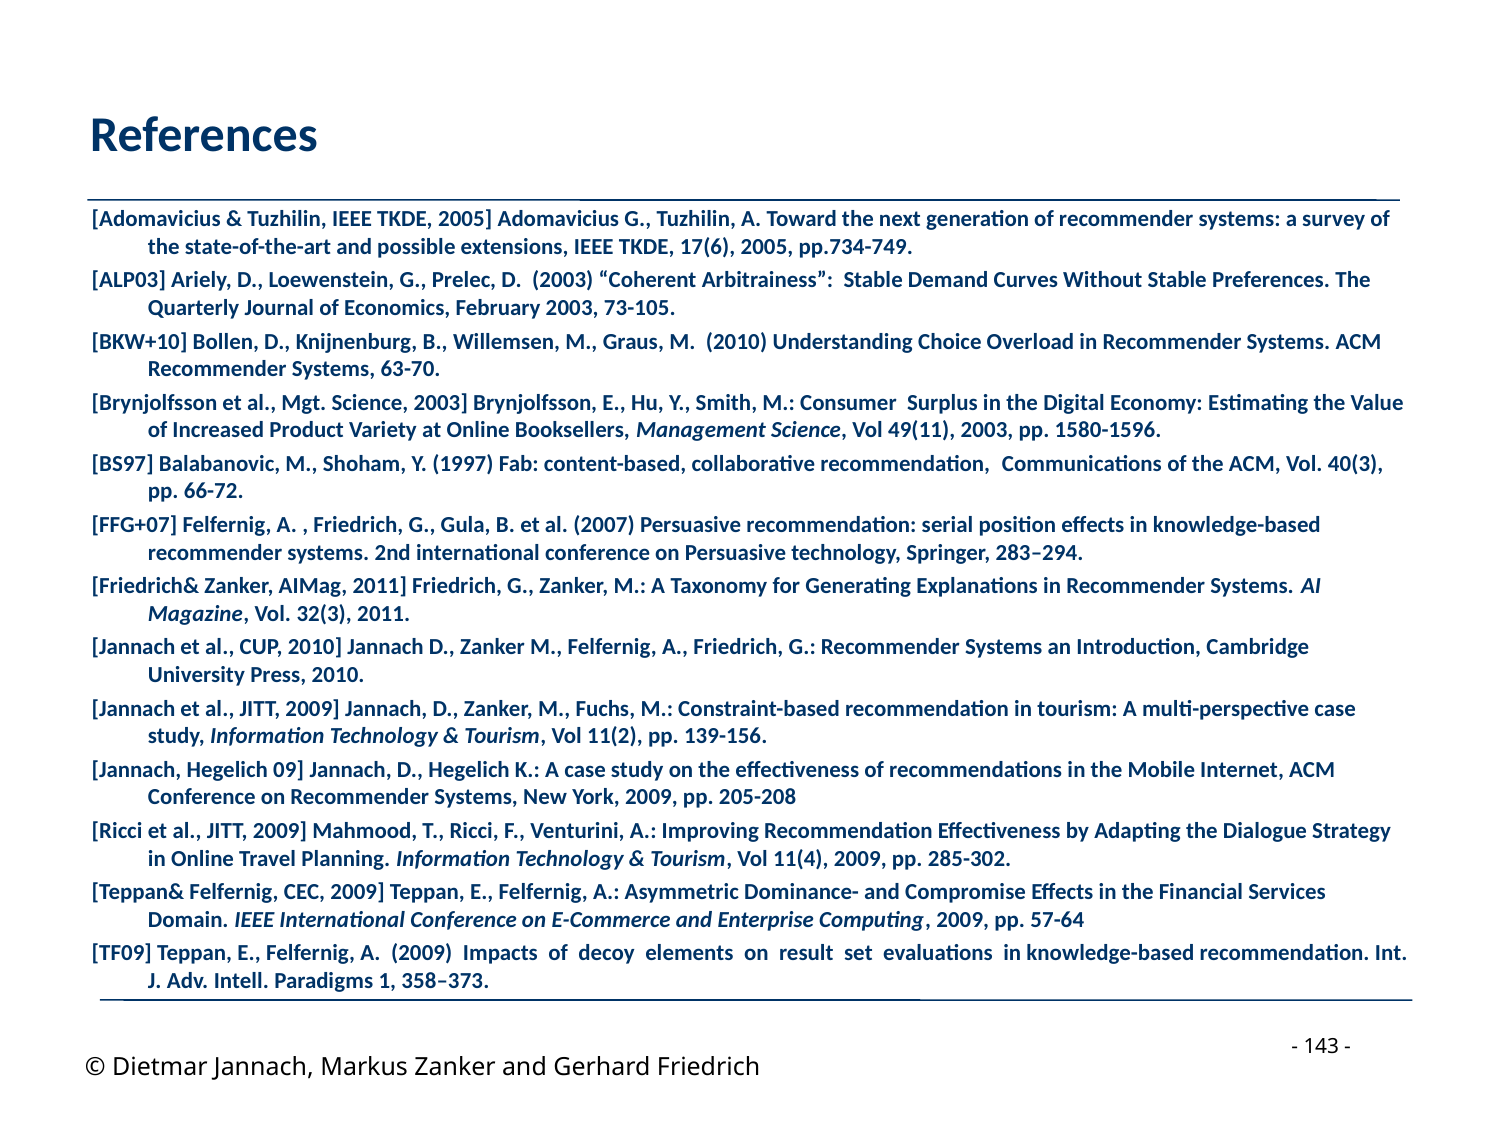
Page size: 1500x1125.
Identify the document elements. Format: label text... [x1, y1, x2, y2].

title References [74, 37, 1426, 226]
list [Adomavicius & Tuzhilin, IEEE TKDE, 2005] Adomavicius G., Tuzhilin, A. Toward the next generation of recommender systems: a survey of the state-of-the-art and possible extensions, IEEE TKDE, 17(6), 2005, pp.734-749. [ALP03] Ariely, D., Loewenstein, G., Prelec, D. (2003) “Coherent Arbitrainess”: Stable Demand Curves Without Stable Preferences. The Quarterly Journal of Economics, February 2003, 73-105. [BKW+10] Bollen, D., Knijnenburg, B., Willemsen, M., Graus, M. (2010) Understanding Choice Overload in Recommender Systems. ACM Recommender Systems, 63-70. [Brynjolfsson et al., Mgt. Science, 2003] Brynjolfsson, E., Hu, Y., Smith, M.: Consumer Surplus in the Digital Economy: Estimating the Value of Increased Product Variety at Online Booksellers, Management Science, Vol 49(11), 2003, pp. 1580-1596. [BS97] Balabanovic, M., Shoham, Y. (1997) Fab: content-based, collaborative recommendation, Communications of the ACM, Vol. 40(3), pp. 66-72. [FFG+07] Felfernig, A. , Friedrich, G., Gula, B. et al. (2007) Persuasive recommendation: serial position effects in knowledge-based recommender systems. 2nd international conference on Persuasive technology, Springer, 283–294. [Friedrich& Zanker, AIMag, 2011] Friedrich, G., Zanker, M.: A Taxonomy for Generating Explanations in Recommender Systems. AI Magazine, Vol. 32(3), 2011. [Jannach et al., CUP, 2010] Jannach D., Zanker M., Felfernig, A., Friedrich, G.: Recommender Systems an Introduction, Cambridge University Press, 2010. [Jannach et al., JITT, 2009] Jannach, D., Zanker, M., Fuchs, M.: Constraint-based recommendation in tourism: A multi-perspective case study, Information Technology & Tourism, Vol 11(2), pp. 139-156. [Jannach, Hegelich 09] Jannach, D., Hegelich K.: A case study on the effectiveness of recommendations in the Mobile Internet, ACM Conference on Recommender Systems, New York, 2009, pp. 205-208 [Ricci et al., JITT, 2009] Mahmood, T., Ricci, F., Venturini, A.: Improving Recommendation Effectiveness by Adapting the Dialogue Strategy in Online Travel Planning. Information Technology & Tourism, Vol 11(4), 2009, pp. 285-302. [Teppan& Felfernig, CEC, 2009] Teppan, E., Felfernig, A.: Asymmetric Dominance- and Compromise Effects in the Financial Services Domain. IEEE International Conference on E-Commerce and Enterprise Computing, 2009, pp. 57-64 [TF09] Teppan, E., Felfernig, A. (2009) Impacts of decoy elements on result set evaluations in knowledge-based recommendation. Int. J. Adv. Intell. Paradigms 1, 358–373. [76, 196, 1427, 1024]
